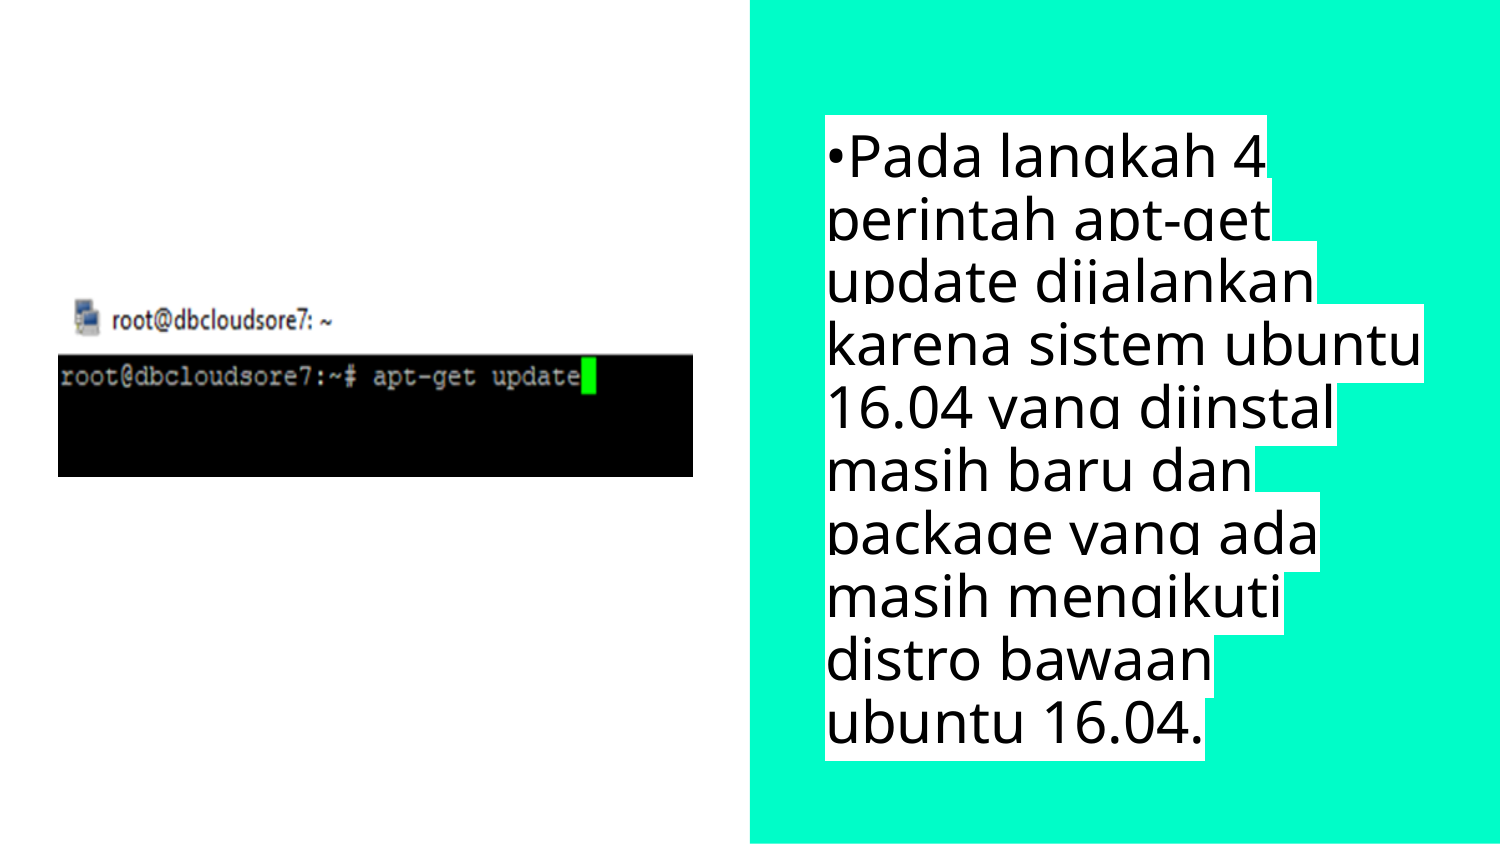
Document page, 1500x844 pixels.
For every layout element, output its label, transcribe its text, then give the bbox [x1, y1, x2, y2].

list •Pada langkah 4 perintah apt-get update dijalankan karena sistem ubuntu 16.04 yang diinstal masih baru dan package yang ada masih mengikuti distro bawaan ubuntu 16.04. [810, 118, 1440, 725]
picture [58, 290, 693, 478]
